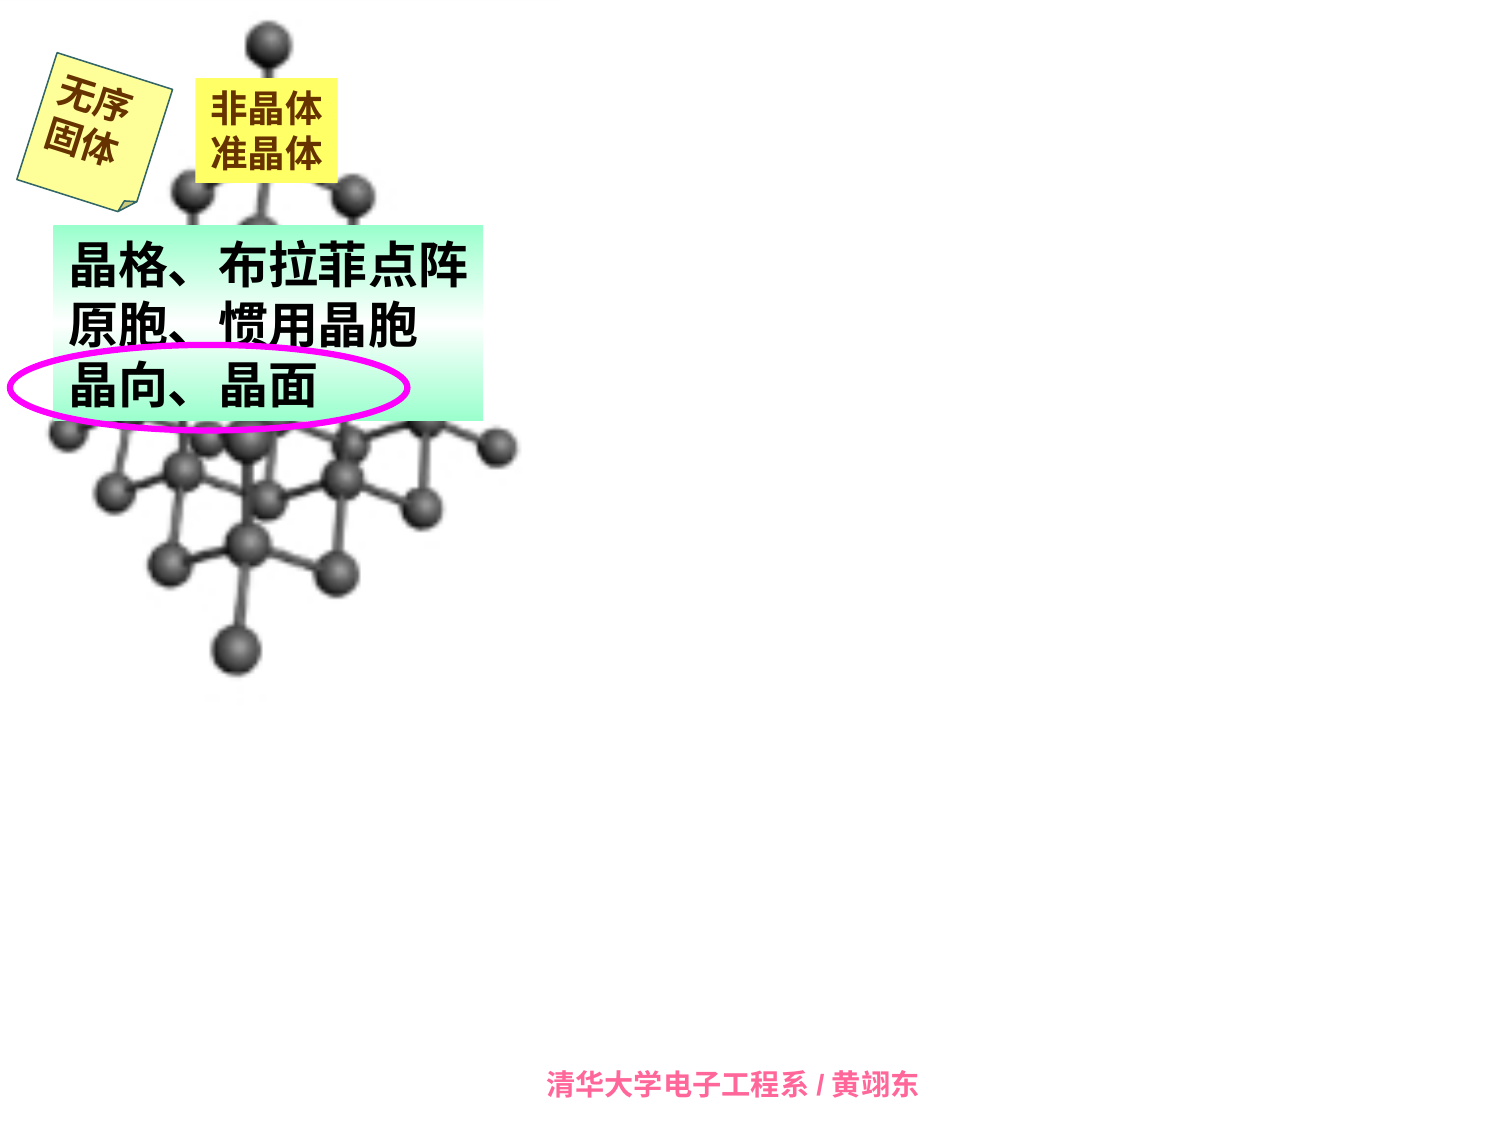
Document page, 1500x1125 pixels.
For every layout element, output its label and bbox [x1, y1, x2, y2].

picture [0, 0, 561, 726]
text_box [29, 66, 156, 217]
